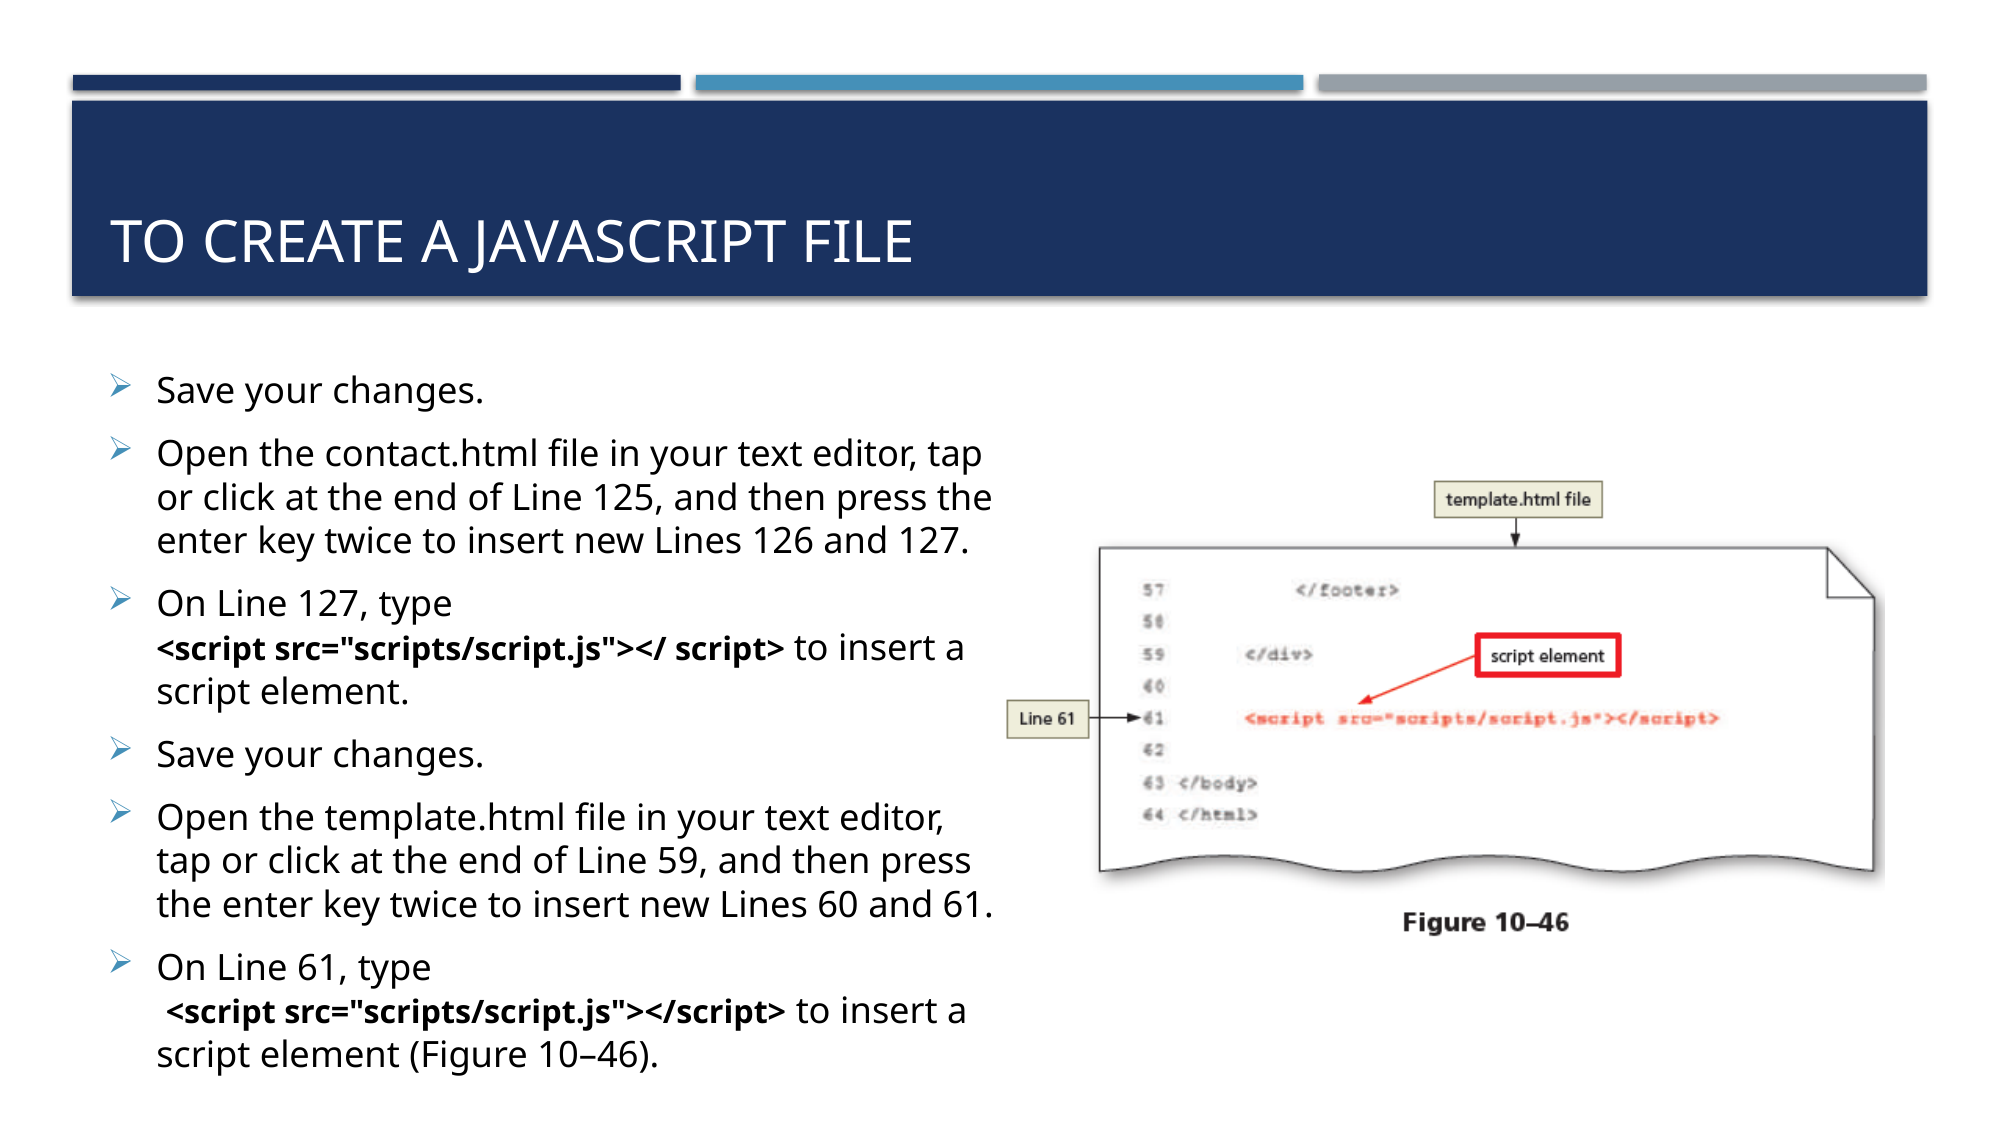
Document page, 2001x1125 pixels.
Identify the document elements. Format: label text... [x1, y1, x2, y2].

picture [999, 469, 1885, 945]
title To Create a JavaScript File [95, 115, 1905, 282]
list Save your changes. Open the contact.html file in your text editor, tap or click at the end of Line 125, and then press the enter key twice to insert new Lines 126 and 127. On Line 127, type <script src="scripts/script.js"></ script> to insert a script element. Save your changes. Open the template.html file in your text editor, tap or click at the end of Line 59, and then press the enter key twice to insert new Lines 60 and 61. On Line 61, type <script src="scripts/script.js"></script> to insert a script element (Figure 10–46). [92, 340, 1021, 1102]
